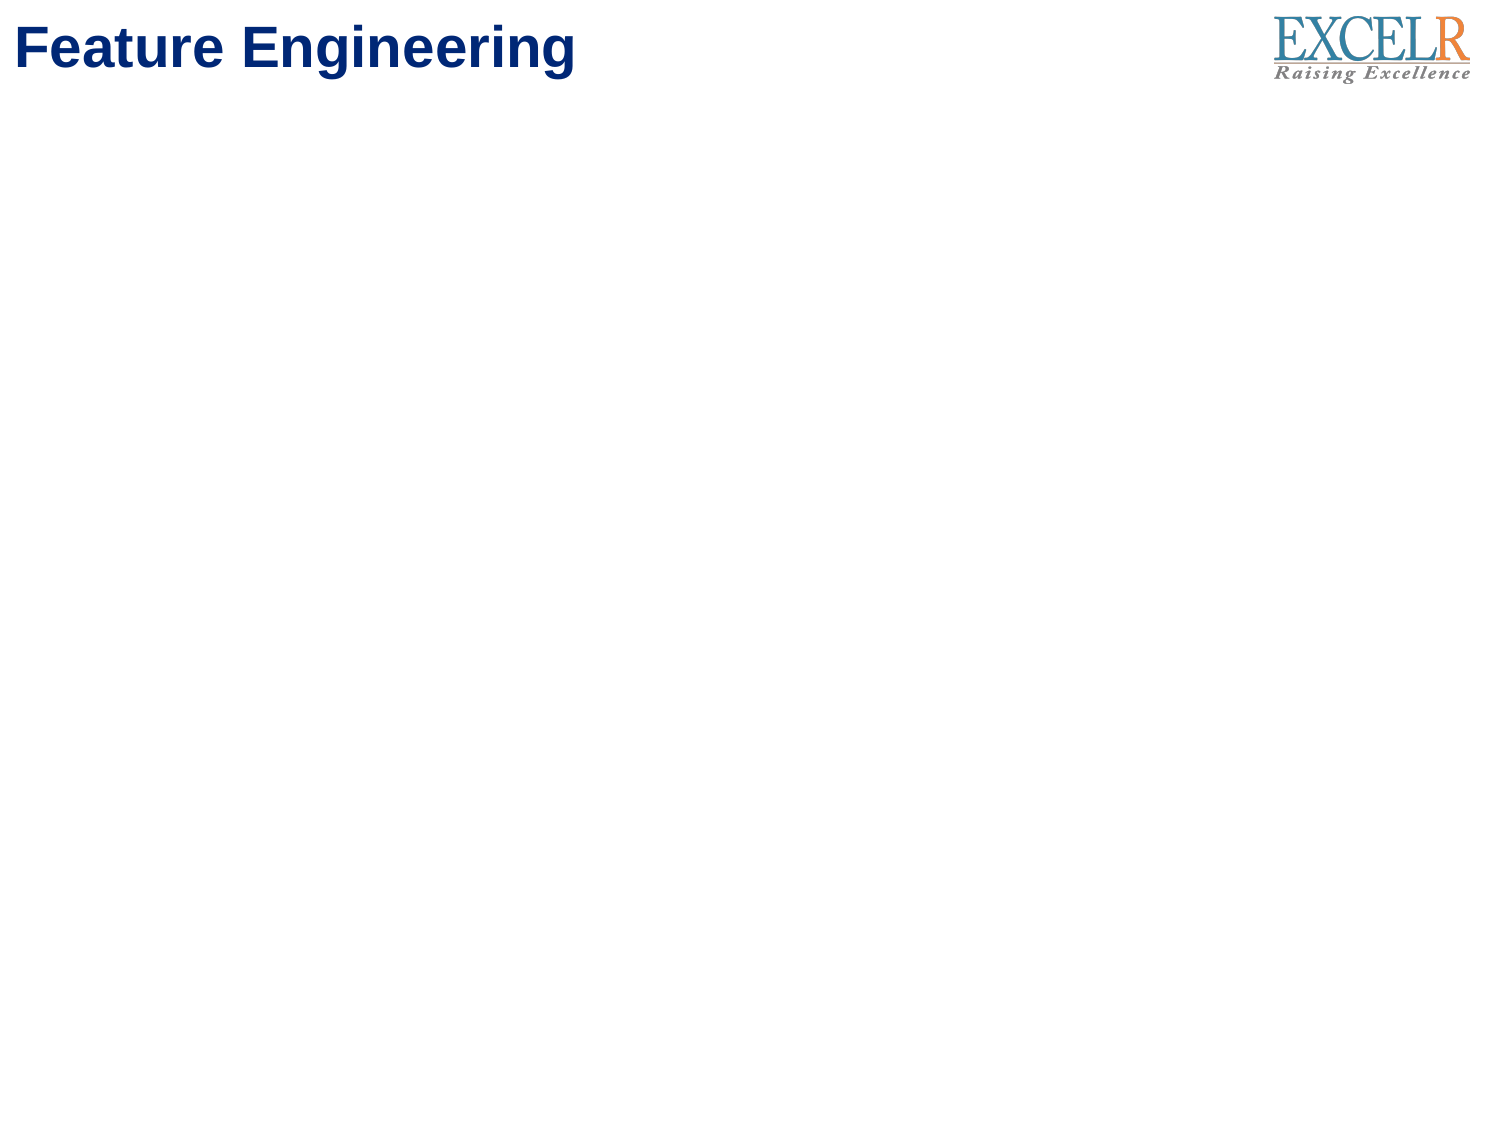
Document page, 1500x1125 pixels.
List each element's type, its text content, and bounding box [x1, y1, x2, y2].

text_box Feature Engineering [14, 8, 1410, 110]
picture [1274, 16, 1470, 85]
